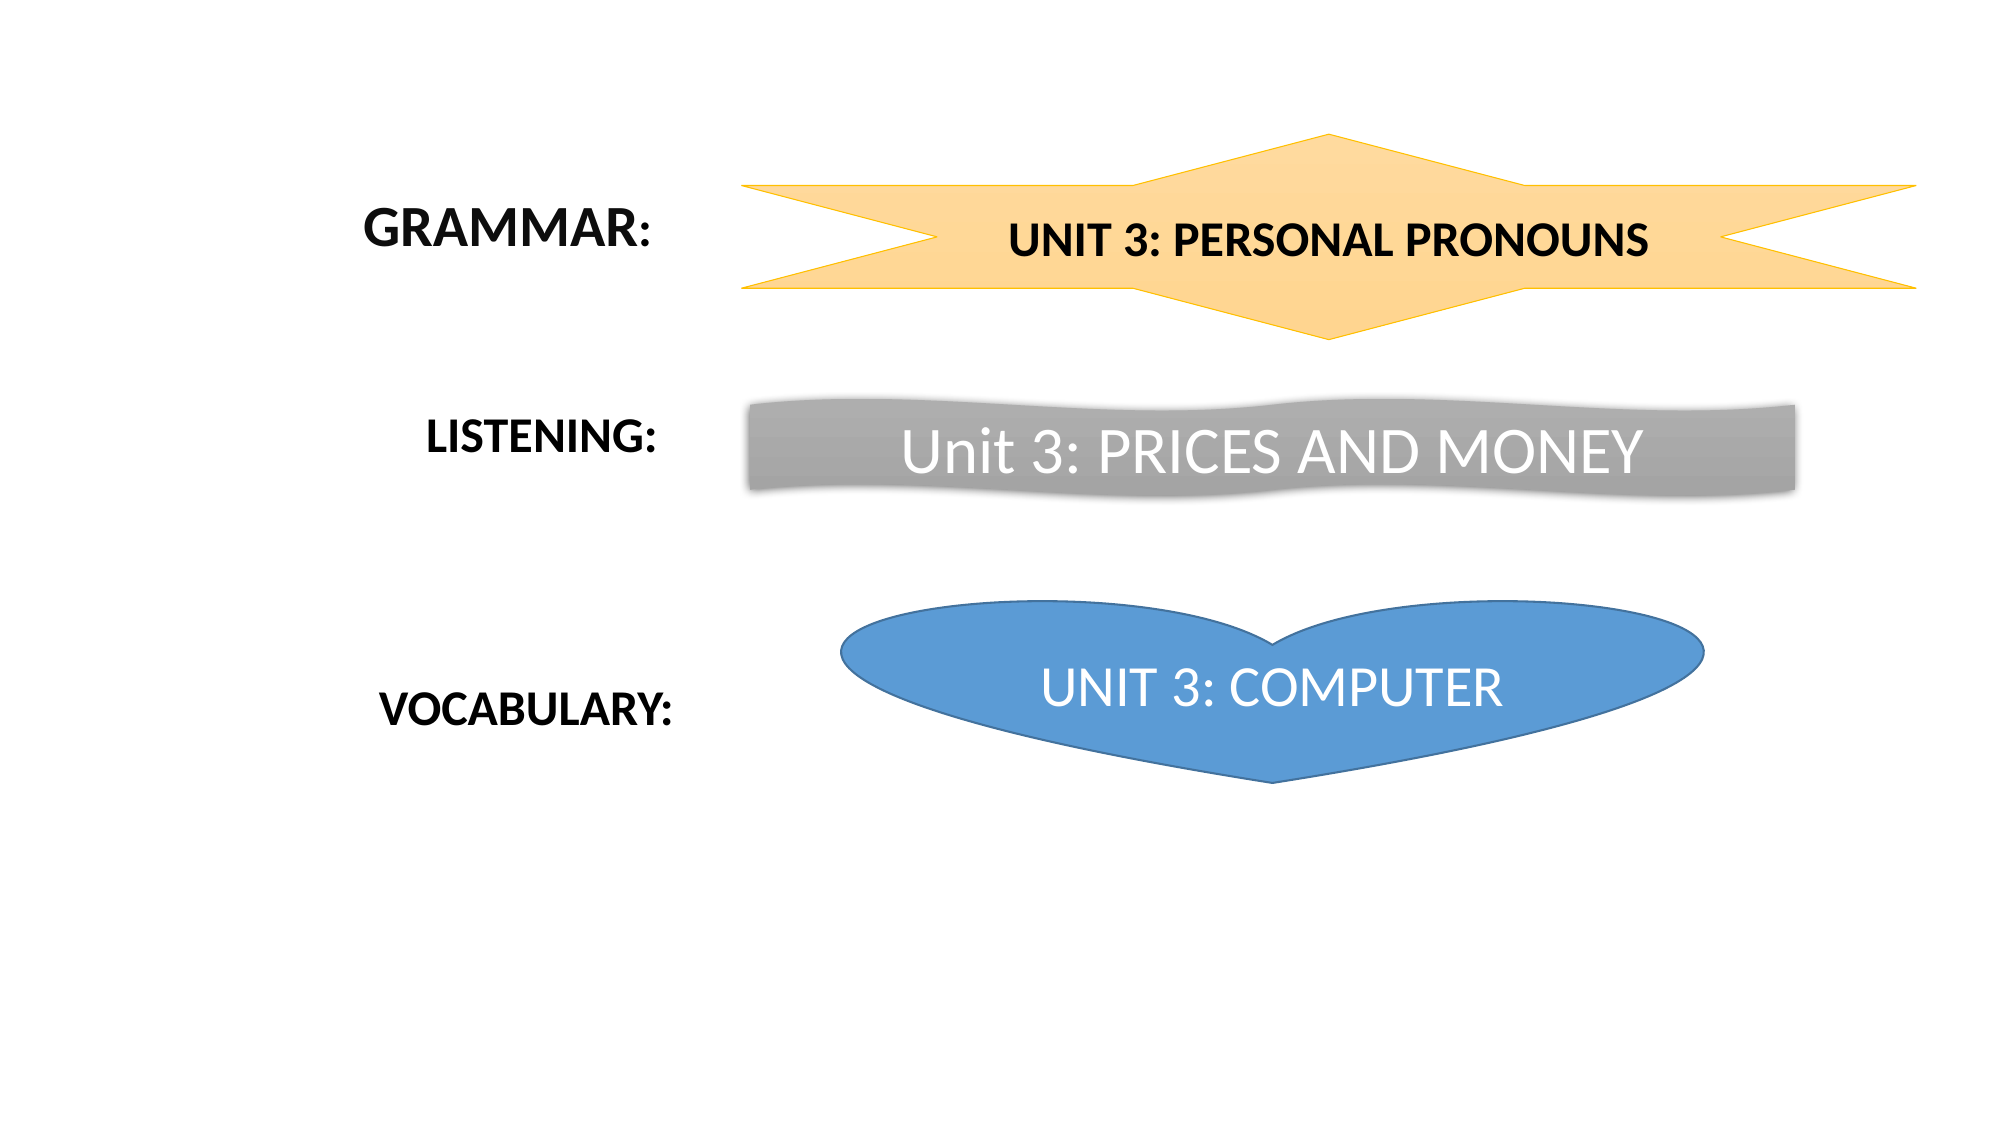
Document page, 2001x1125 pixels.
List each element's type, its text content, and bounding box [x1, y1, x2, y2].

text_box VOCABULARY: [329, 674, 735, 757]
text_box LISTENING: [344, 402, 745, 485]
text_box Unit 3: PRICES AND MONEY [750, 398, 1795, 496]
text_box UNIT 3: COMPUTER [840, 600, 1705, 784]
text_box UNIT 3: PERSONAL PRONOUNS [741, 133, 1917, 341]
subtitle GRAMMAR: [310, 188, 716, 272]
